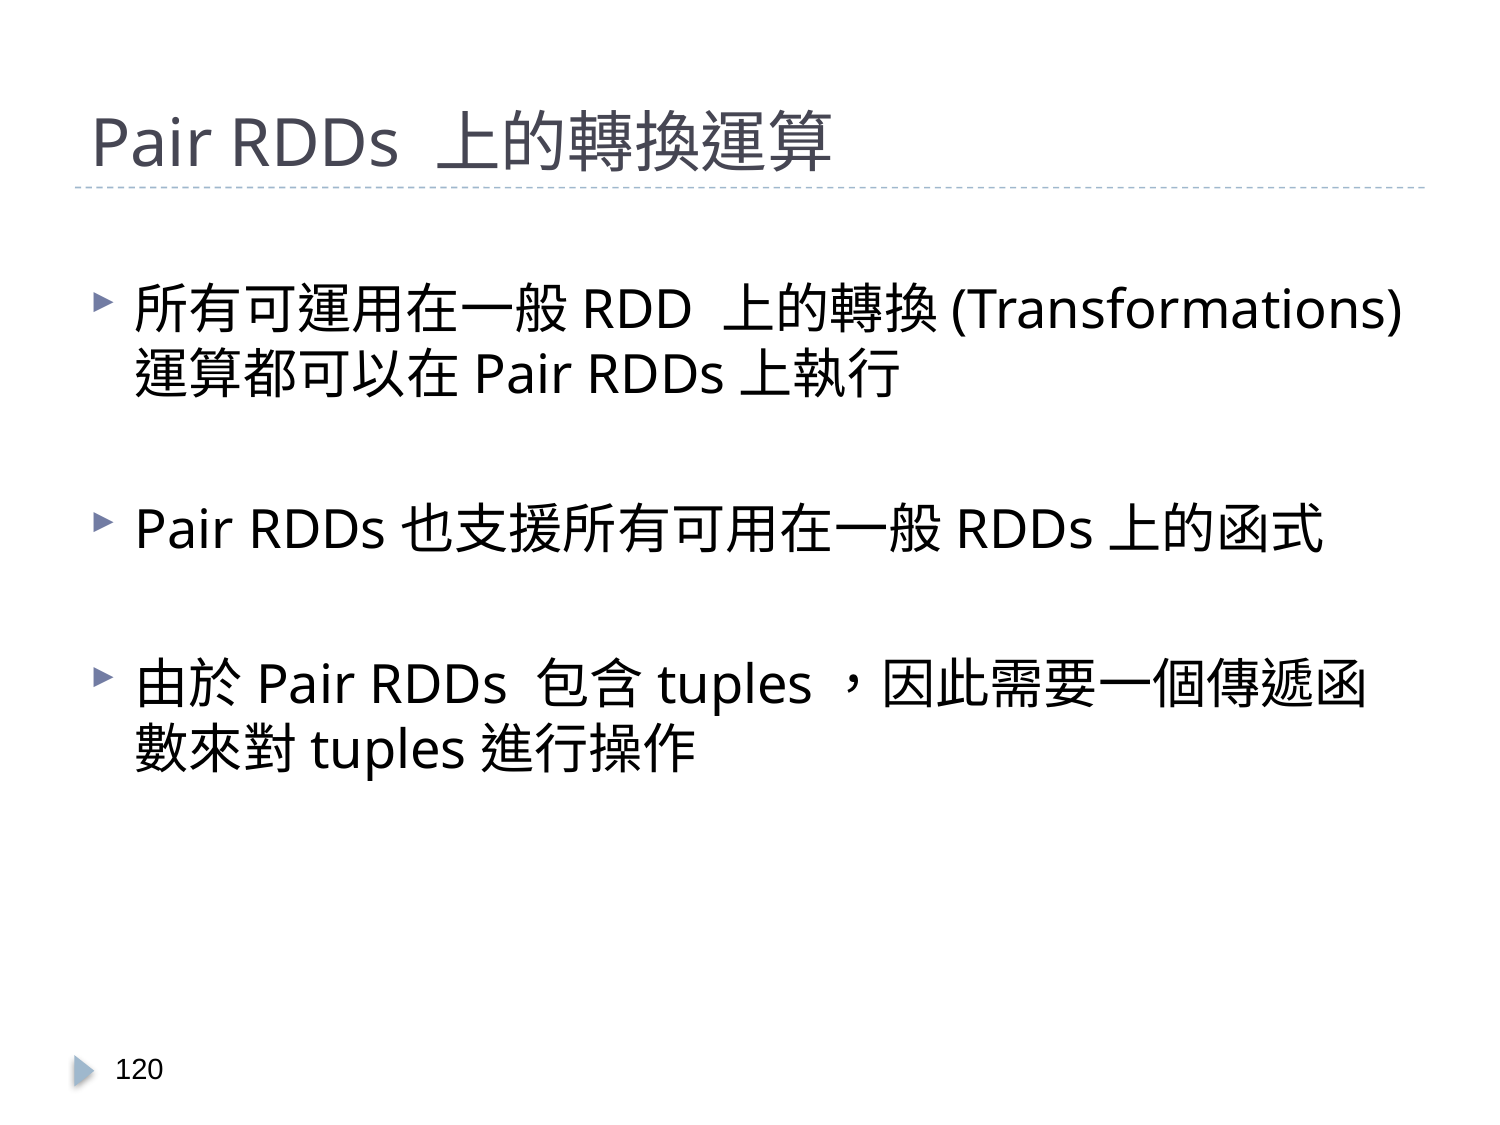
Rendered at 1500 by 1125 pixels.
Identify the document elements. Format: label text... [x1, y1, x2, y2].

title Pair RDDs 上的轉換運算 [75, 24, 1425, 188]
slide_number 119 [100, 1042, 426, 1103]
list 所有可運用在一般RDD 上的轉換(Transformations) 運算都可以在Pair RDDs上執行 Pair RDDs也支援所有可用在一般RDDs上的函式 由於Pair RDDs 包含tuples，因此需要一個傳遞函數來對tuples進行操作 [75, 267, 1425, 1010]
